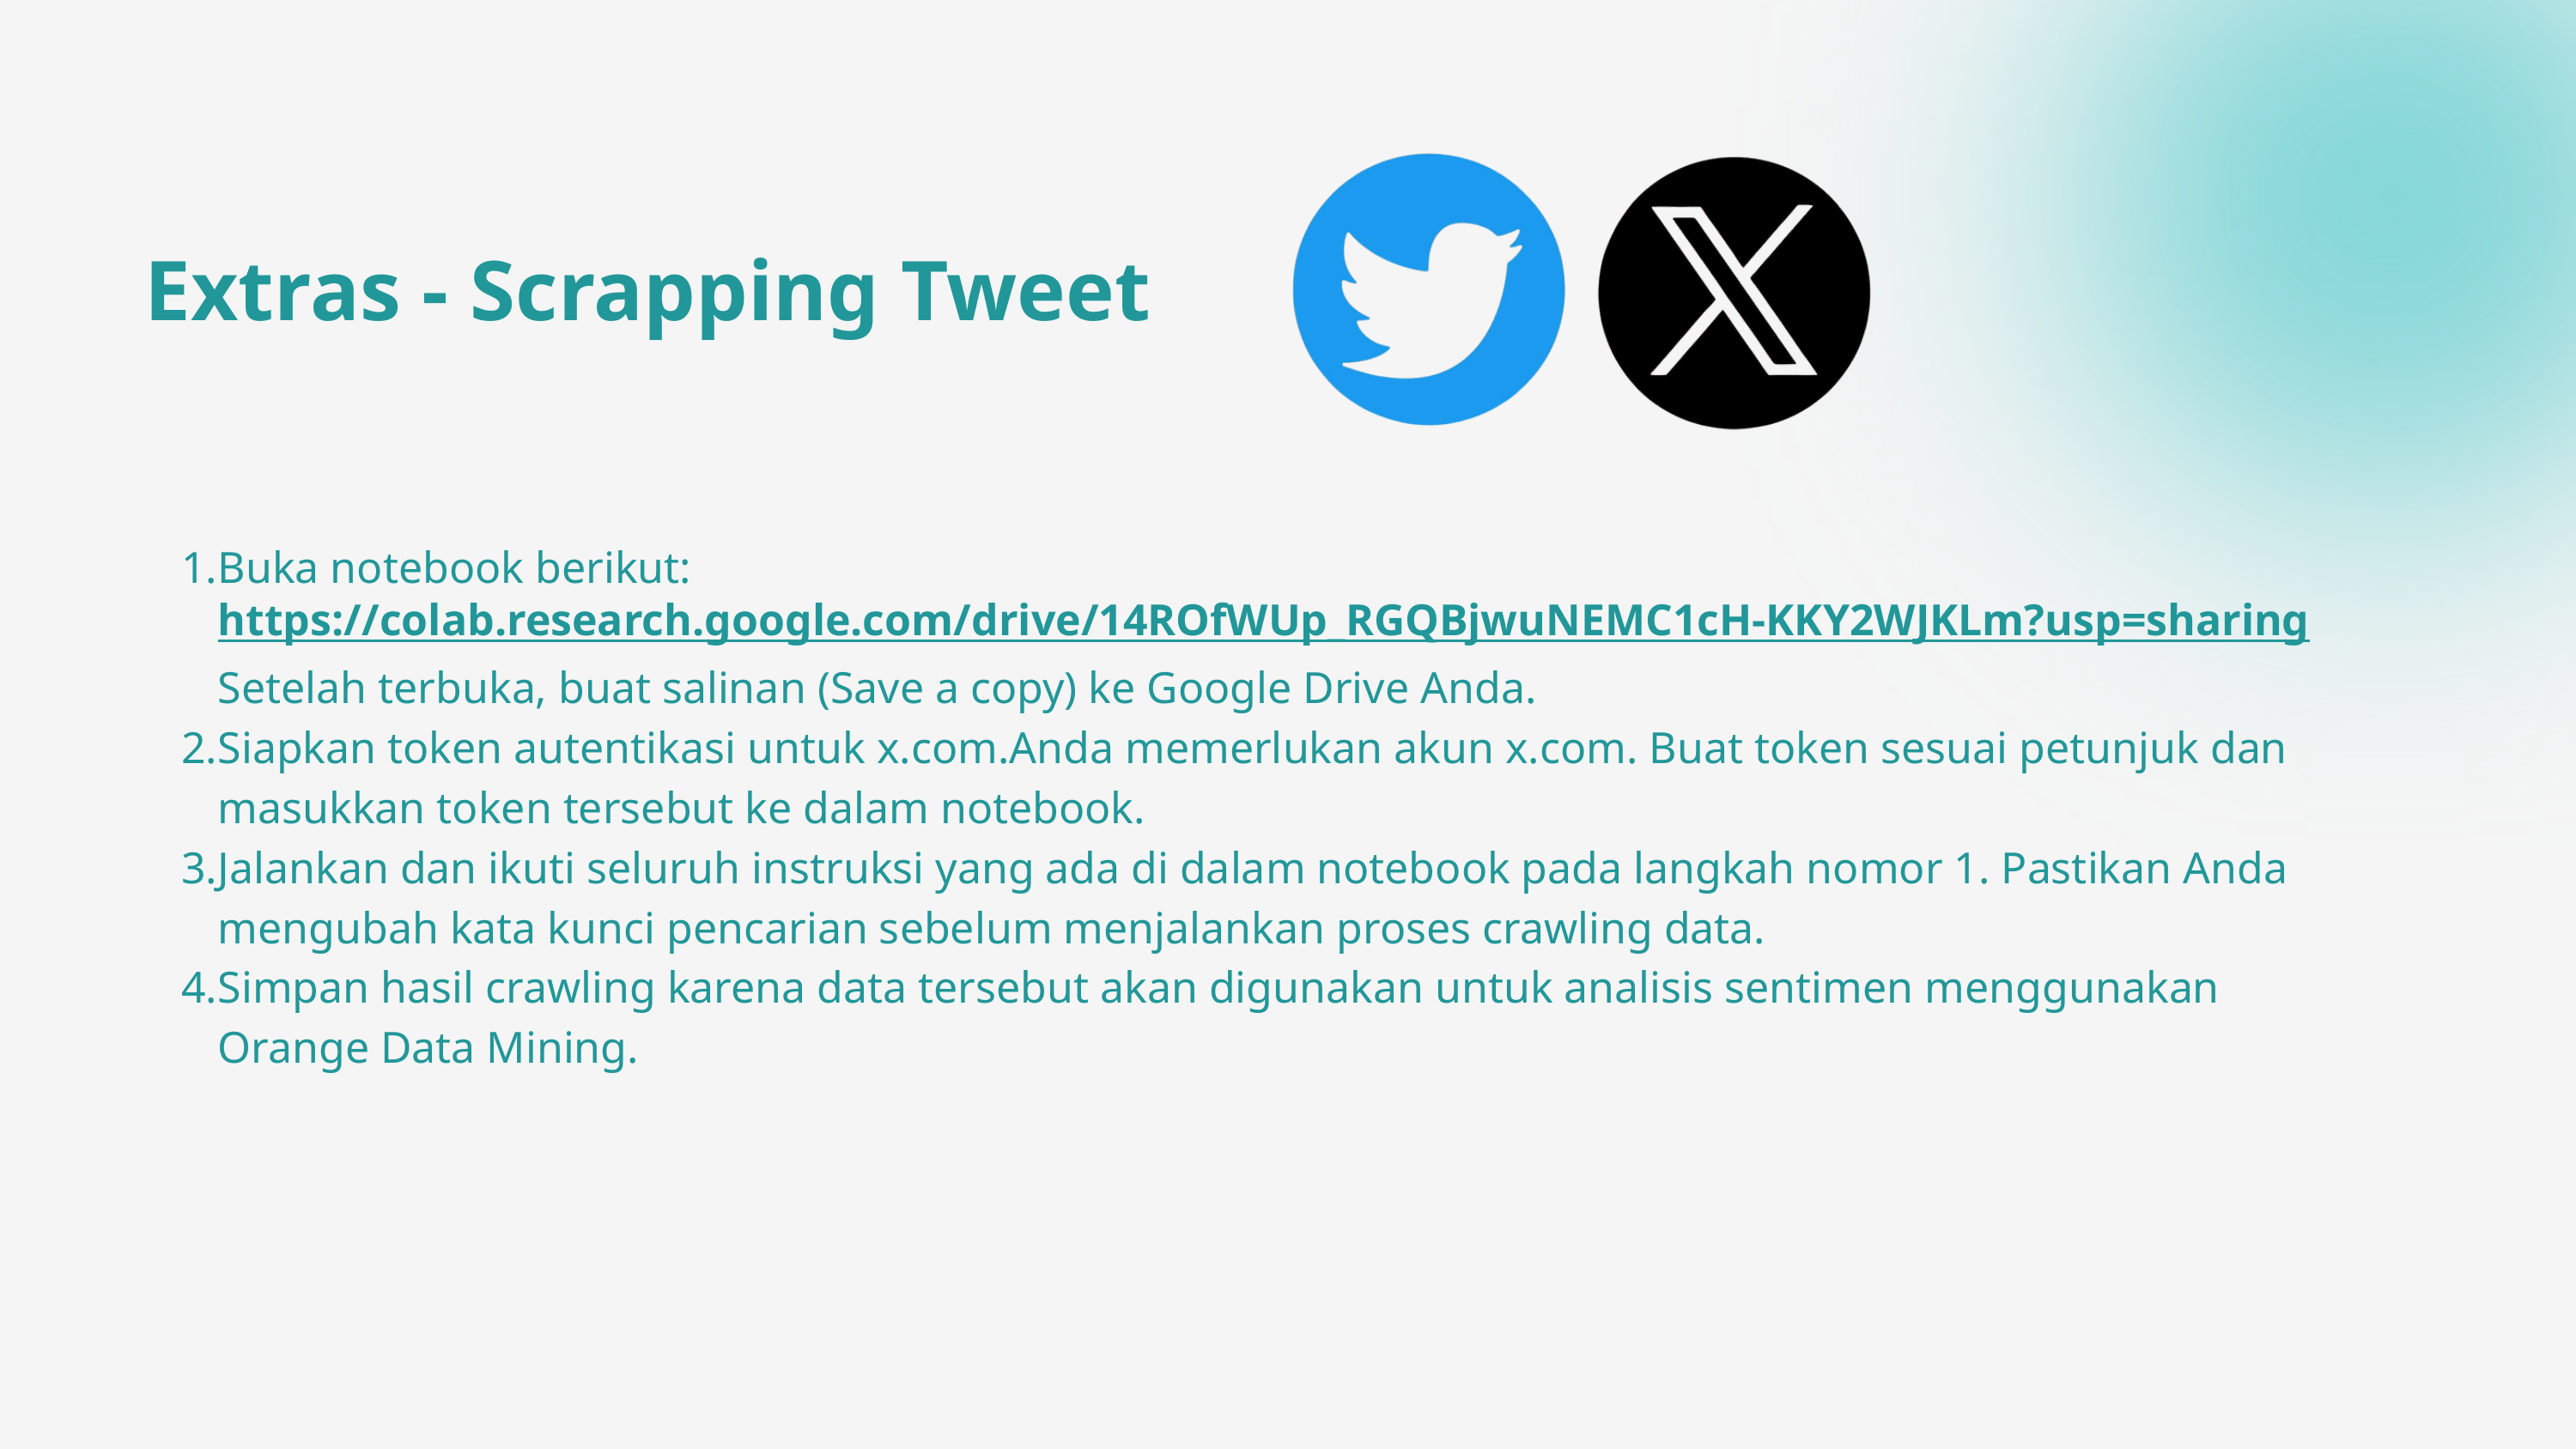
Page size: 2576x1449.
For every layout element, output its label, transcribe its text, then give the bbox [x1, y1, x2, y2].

text_box Buka notebook berikut: https://colab.research.google.com/drive/14ROfWUp_RGQBjwuNEMC1cH-KKY2WJKLm?usp=sharing Setelah terbuka, buat salinan (Save a copy) ke Google Drive Anda. Siapkan token autentikasi untuk x.com.Anda memerlukan akun x.com. Buat token sesuai petunjuk dan masukkan token tersebut ke dalam notebook. Jalankan dan ikuti seluruh instruksi yang ada di dalam notebook pada langkah nomor 1. Pastikan Anda mengubah kata kunci pencarian sebelum menjalankan proses crawling data. Simpan hasil crawling karena data tersebut akan digunakan untuk analisis sentimen menggunakan Orange Data Mining. [144, 531, 2341, 1132]
text_box Extras - Scrapping Tweet [144, 267, 1886, 337]
text_box [1725, 0, 2576, 846]
text_box [1242, 69, 1921, 521]
